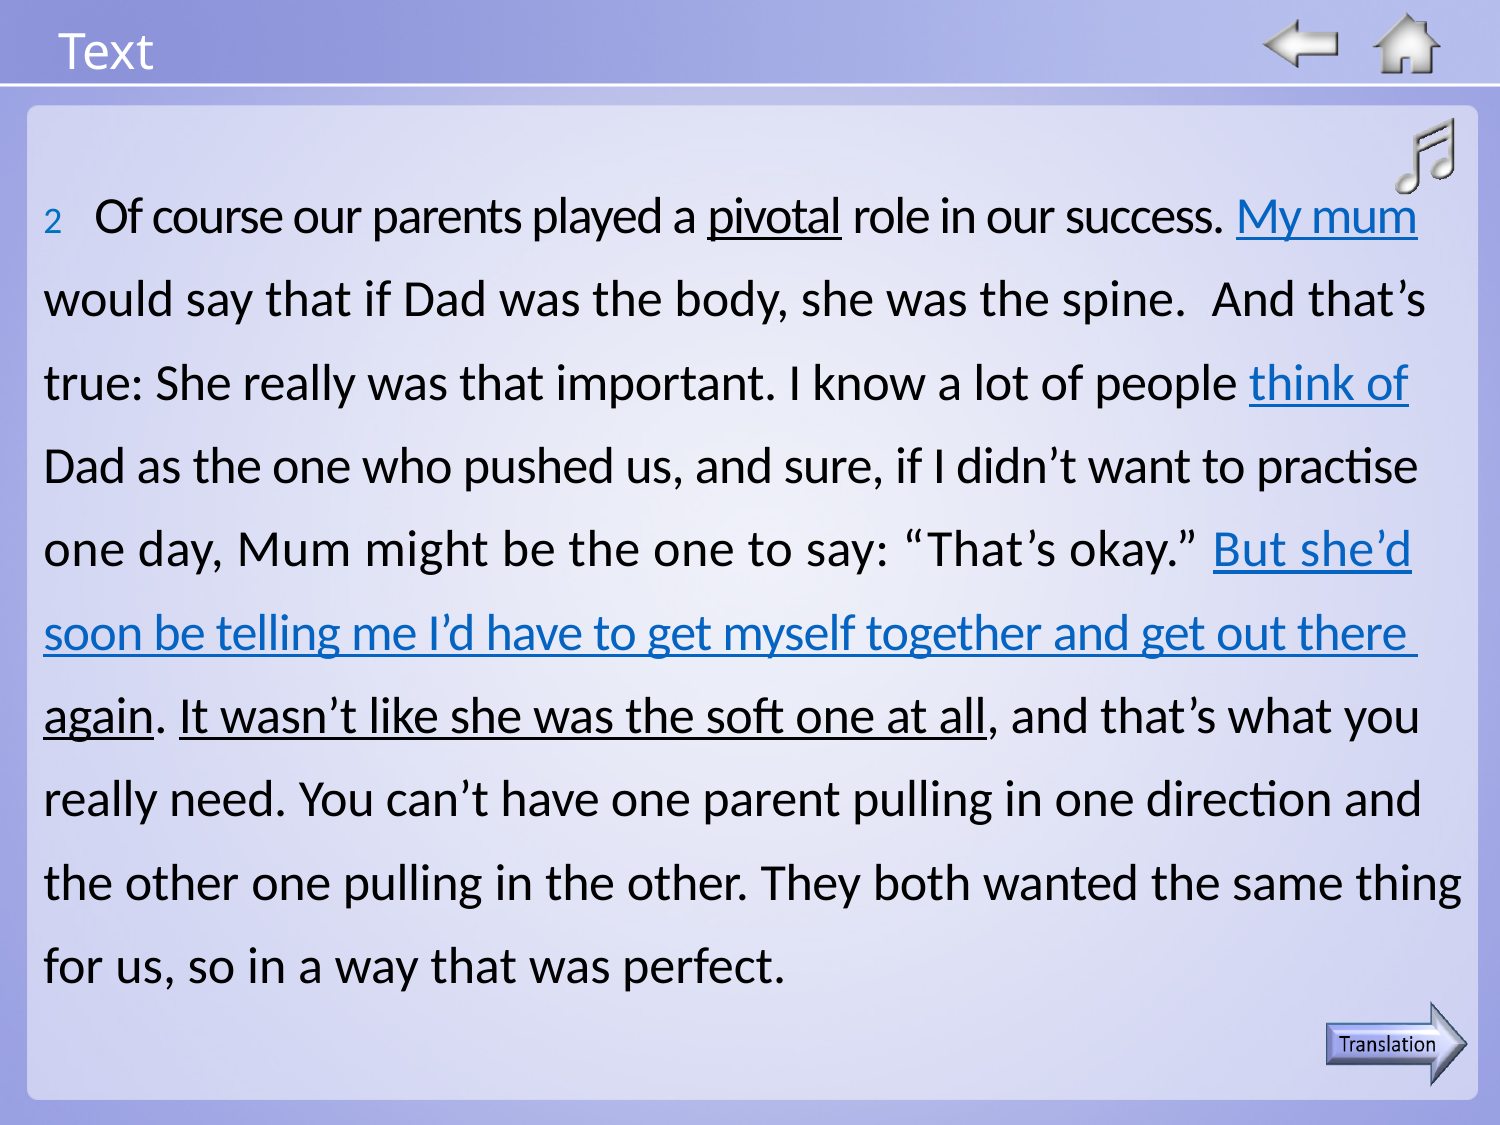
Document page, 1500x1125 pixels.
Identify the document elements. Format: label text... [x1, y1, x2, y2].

text_box Text [43, 11, 170, 87]
list 2 Of course our parents played a pivotal role in our success. My mum would say that if Dad was the body, she was the spine. And that’s true: She really was that important. I know a lot of people think of Dad as the one who pushed us, and sure, if I didn’t want to practise one day, Mum might be the one to say: “That’s okay.” But she’d soon be telling me I’d have to get myself together and get out there again. It wasn’t like she was the soft one at all, and that’s what you really need. You can’t have one parent pulling in one direction and the other one pulling in the other. They both wanted the same thing for us, so in a way that was perfect. [27, 107, 1478, 1104]
picture [0, 0, 1500, 1125]
